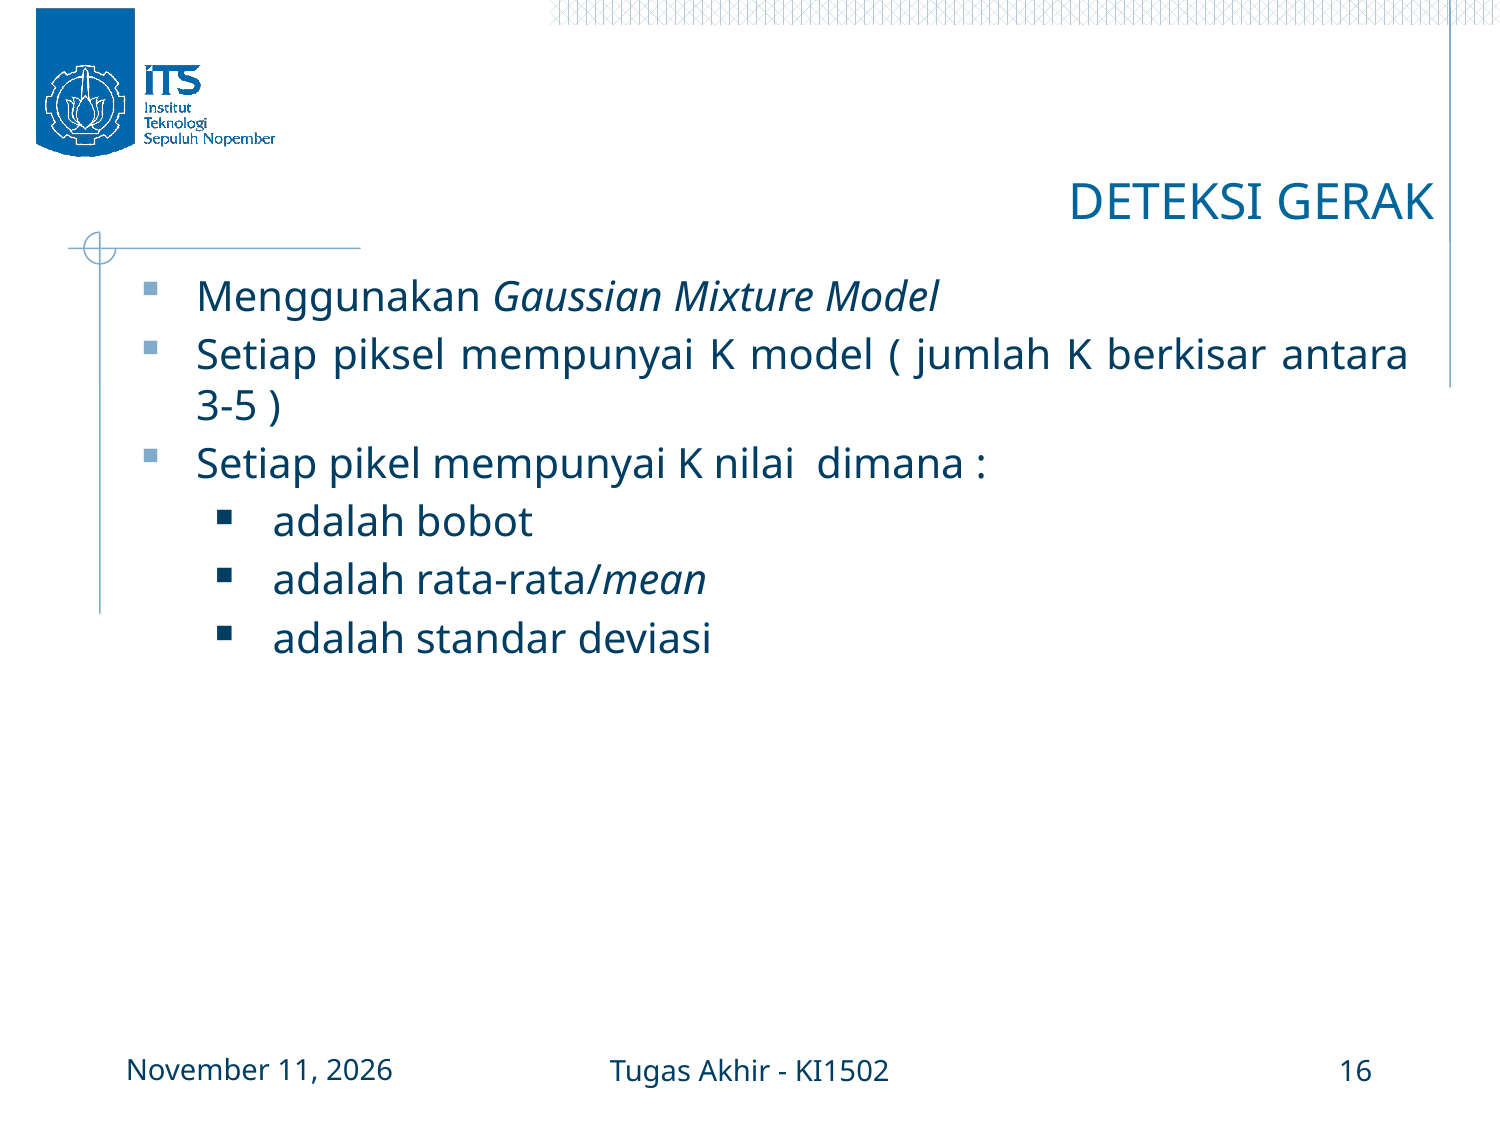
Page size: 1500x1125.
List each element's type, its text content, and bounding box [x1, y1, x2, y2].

picture [27, 0, 282, 165]
title DETEKSI GERAK [174, 50, 1450, 238]
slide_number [110, 1023, 424, 1099]
footer Tugas Akhir - KI1502 [512, 1025, 988, 1100]
slide_number 16 [1074, 1025, 1388, 1100]
